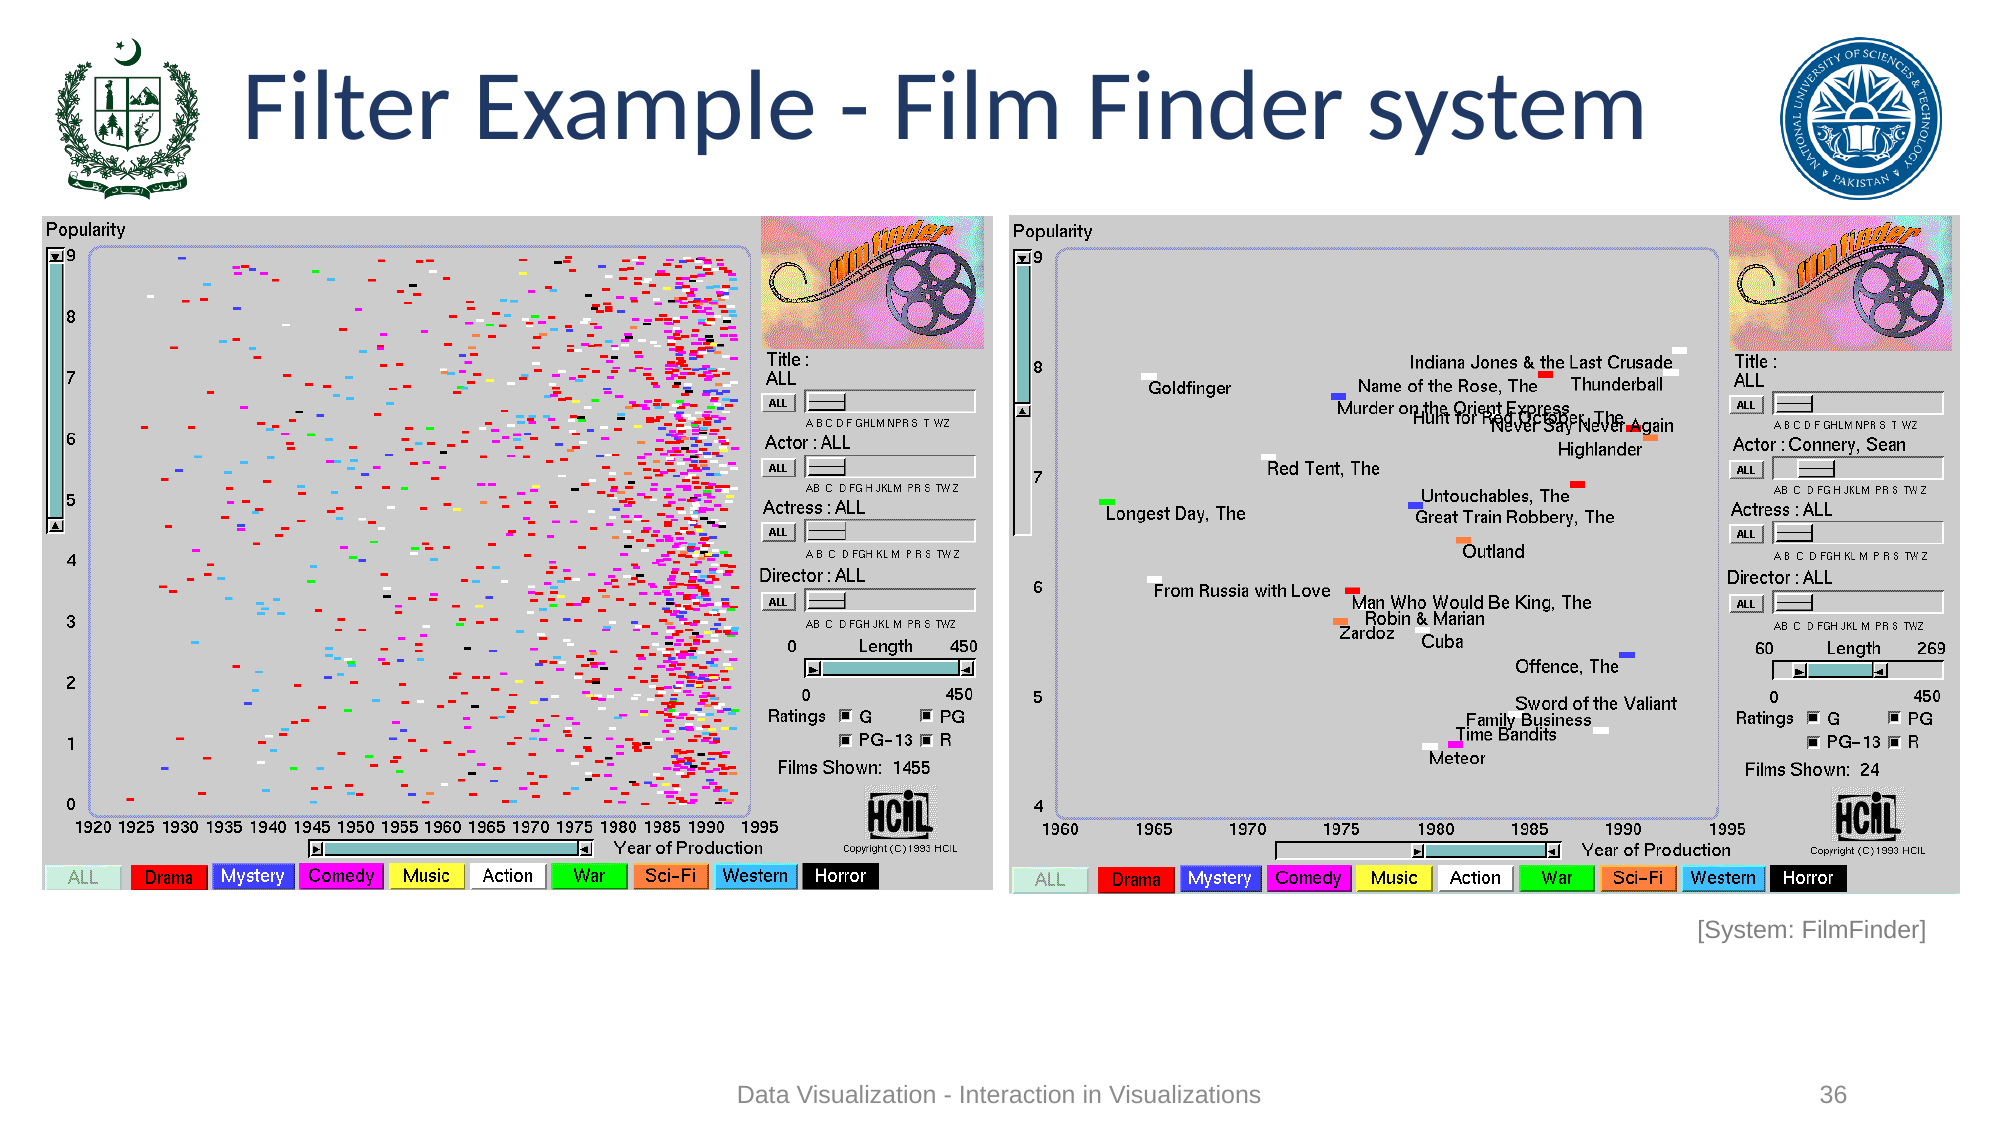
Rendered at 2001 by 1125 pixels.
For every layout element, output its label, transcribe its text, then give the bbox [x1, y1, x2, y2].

picture [55, 38, 200, 200]
picture [1009, 215, 1960, 894]
picture [1780, 37, 1942, 200]
picture [42, 216, 993, 890]
footer Data Visualization - Interaction in Visualizations [662, 1063, 1338, 1124]
title Filter Example - Film Finder system [227, 14, 1753, 200]
slide_number 36 [1412, 1063, 1863, 1124]
text_box [System: FilmFinder] [1682, 906, 1942, 951]
